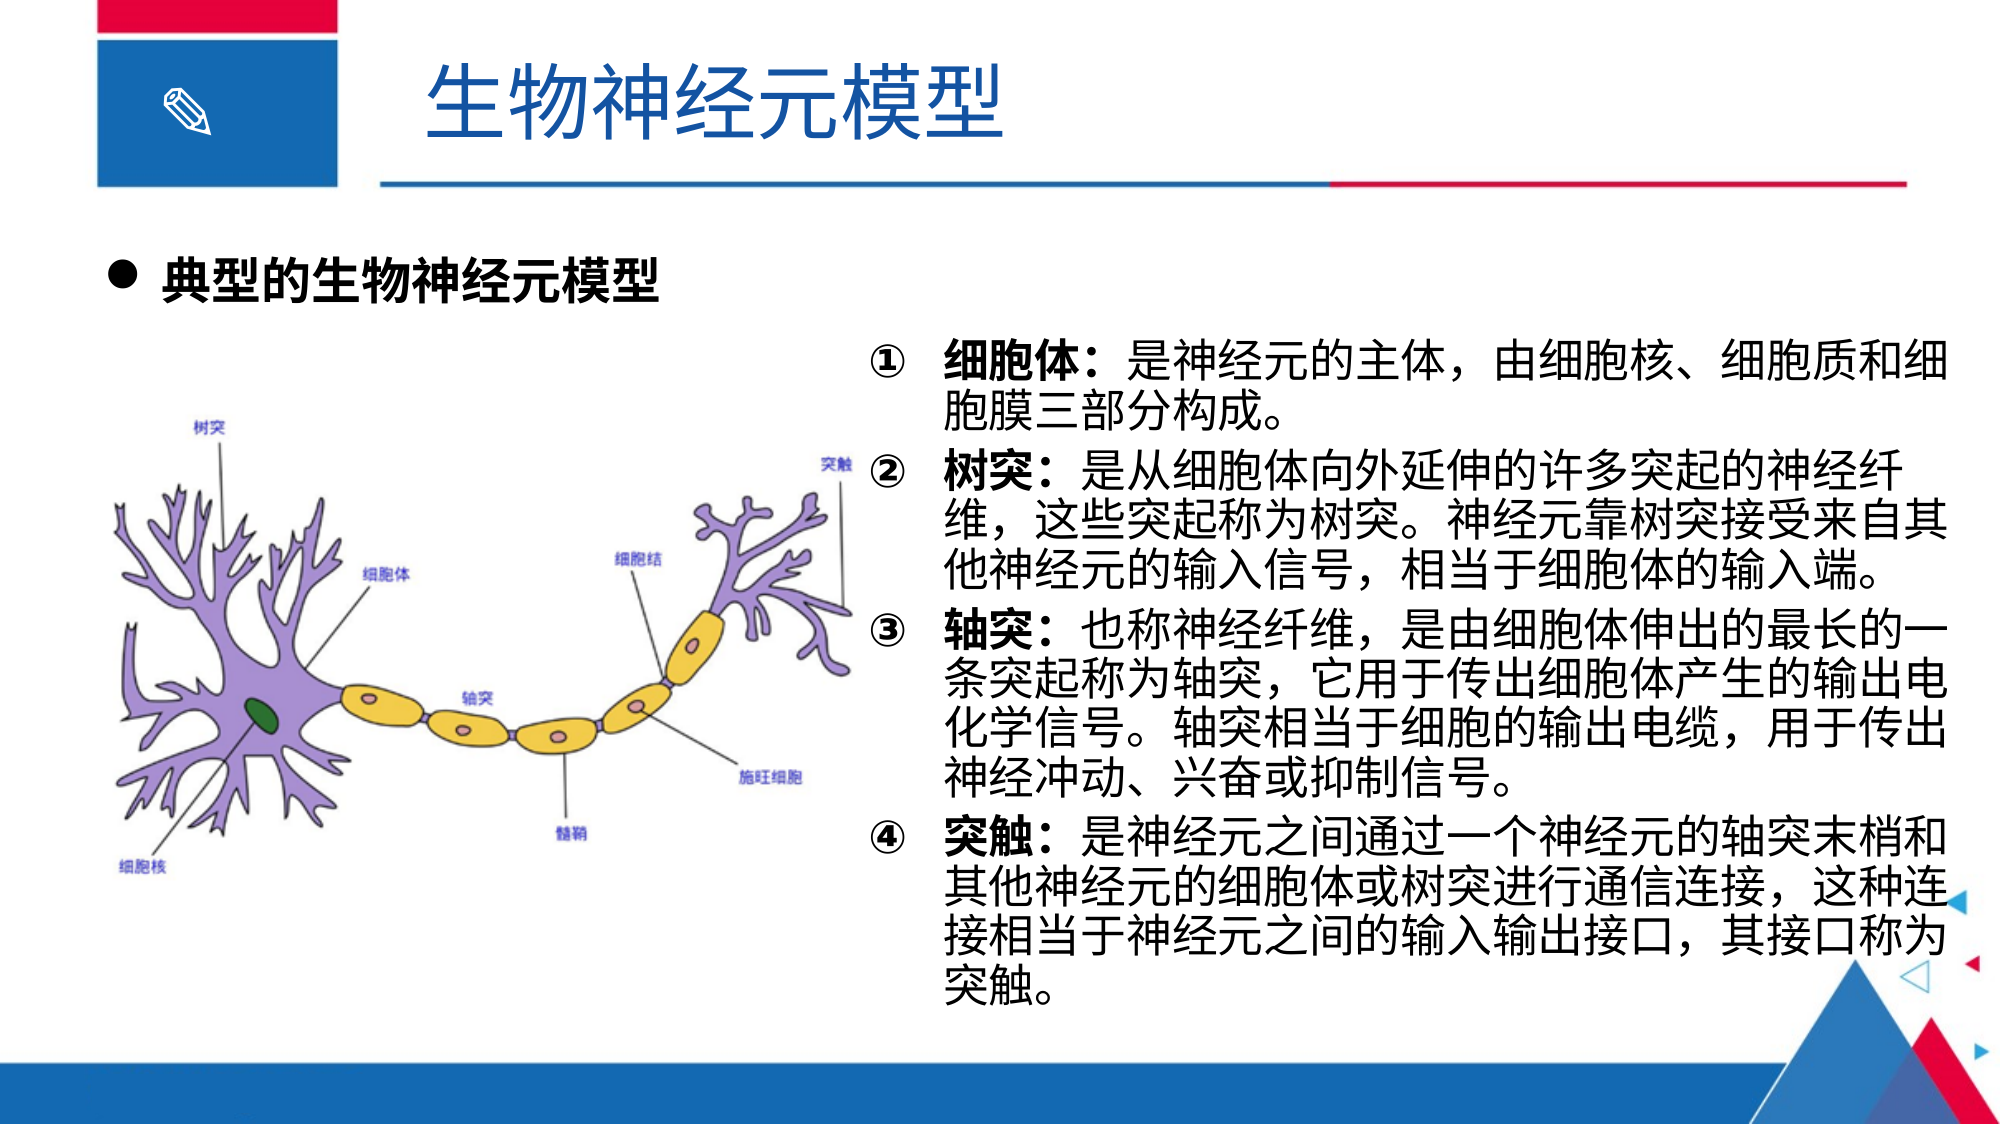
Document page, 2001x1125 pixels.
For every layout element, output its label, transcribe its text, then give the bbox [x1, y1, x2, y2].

text_box 细胞体：是神经元的主体，由细胞核、细胞质和细胞膜三部分构成。 树突：是从细胞体向外延伸的许多突起的神经纤维，这些突起称为树突。神经元靠树突接受来自其他神经元的输入信号，相当于细胞体的输入端。 轴突：也称神经纤维，是由细胞体伸出的最长的一条突起称为轴突，它用于传出细胞体产生的输出电化学信号。轴突相当于细胞的输出电缆，用于传出神经冲动、兴奋或抑制信号。 突触：是神经元之间通过一个神经元的轴突末梢和其他神经元的细胞体或树突进行通信连接，这种连接相当于神经元之间的输入输出接口，其接口称为突触。 [778, 331, 1977, 1004]
text_box 生物神经元模型 [409, 43, 1783, 158]
text_box 典型的生物神经元模型 [89, 249, 1928, 328]
picture [0, 0, 2000, 1124]
